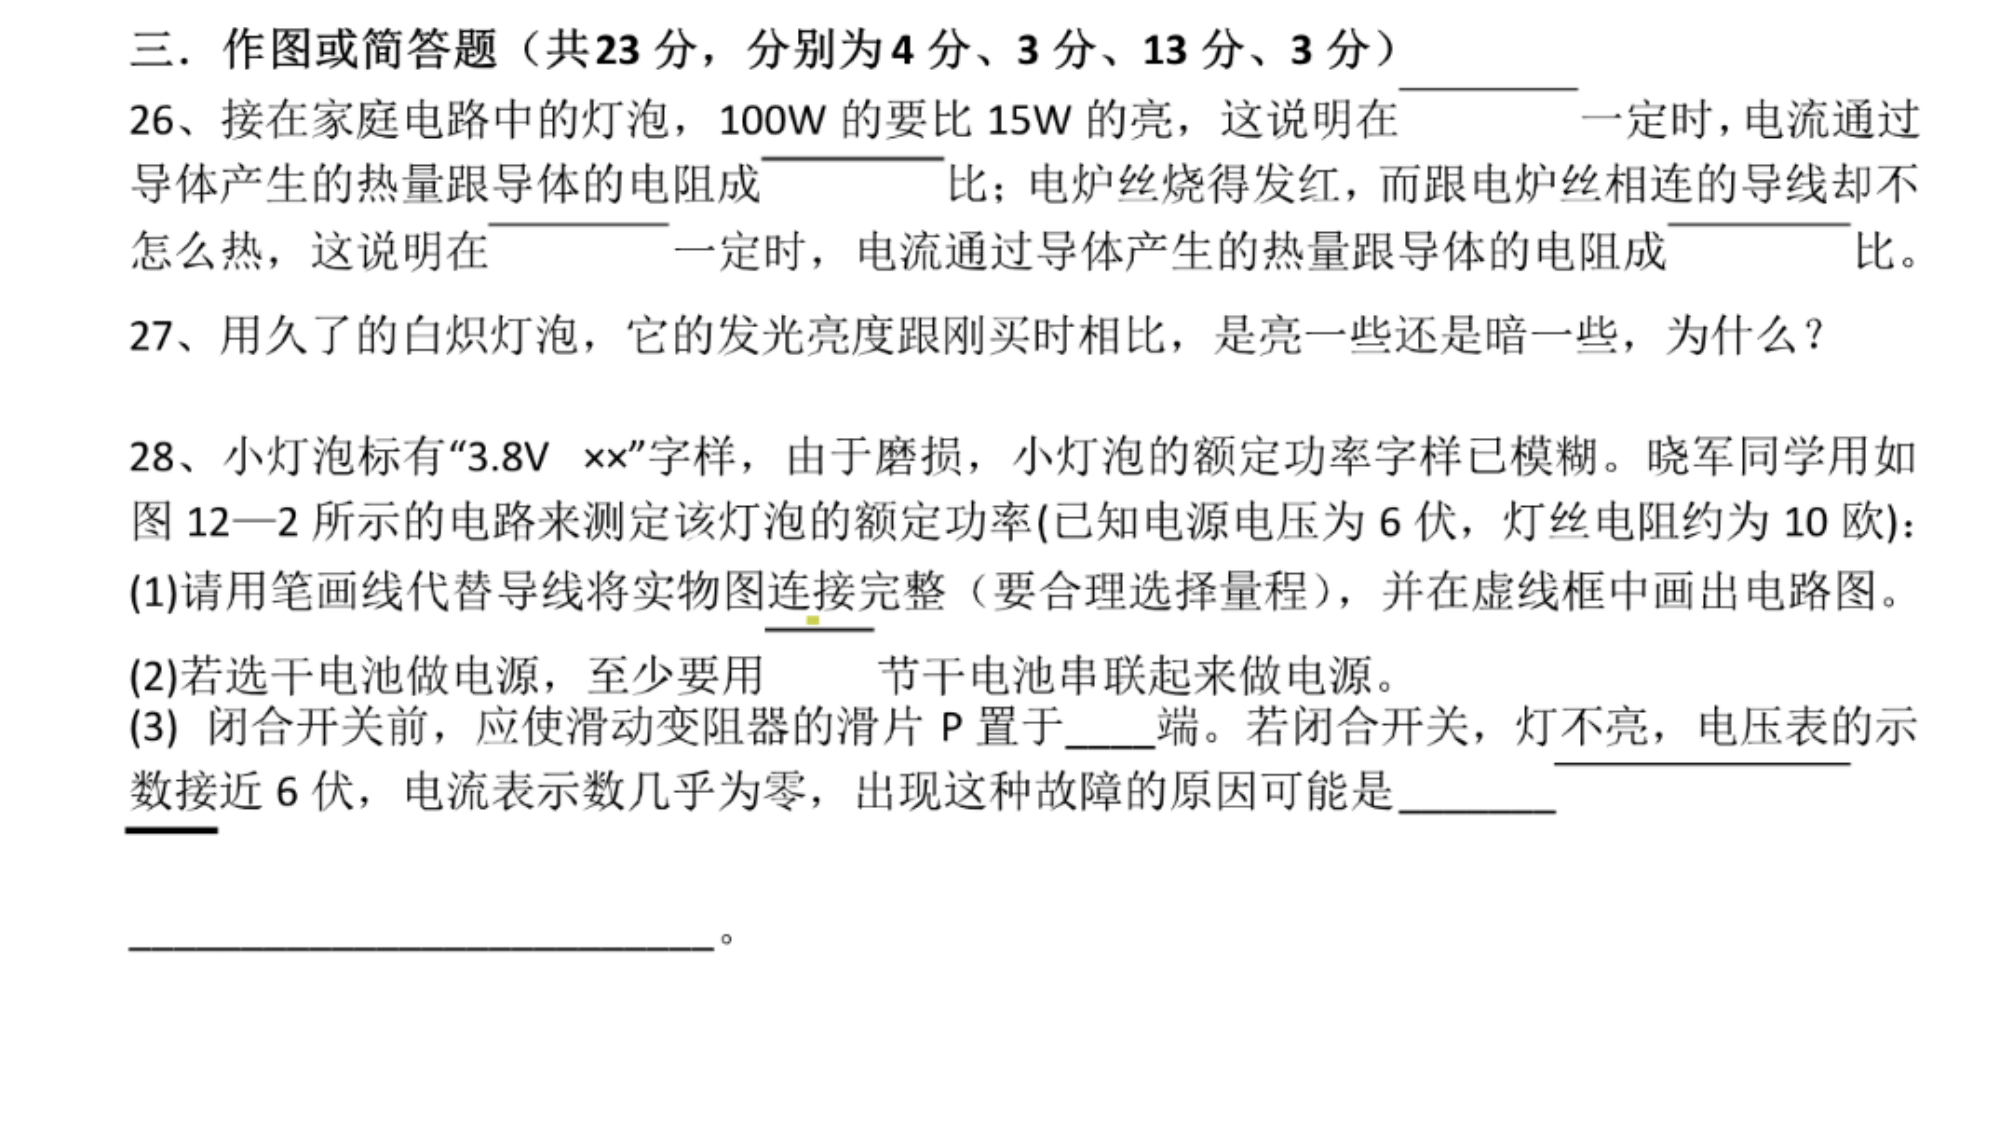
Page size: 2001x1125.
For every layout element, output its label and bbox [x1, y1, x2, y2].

picture [26, 27, 2000, 957]
